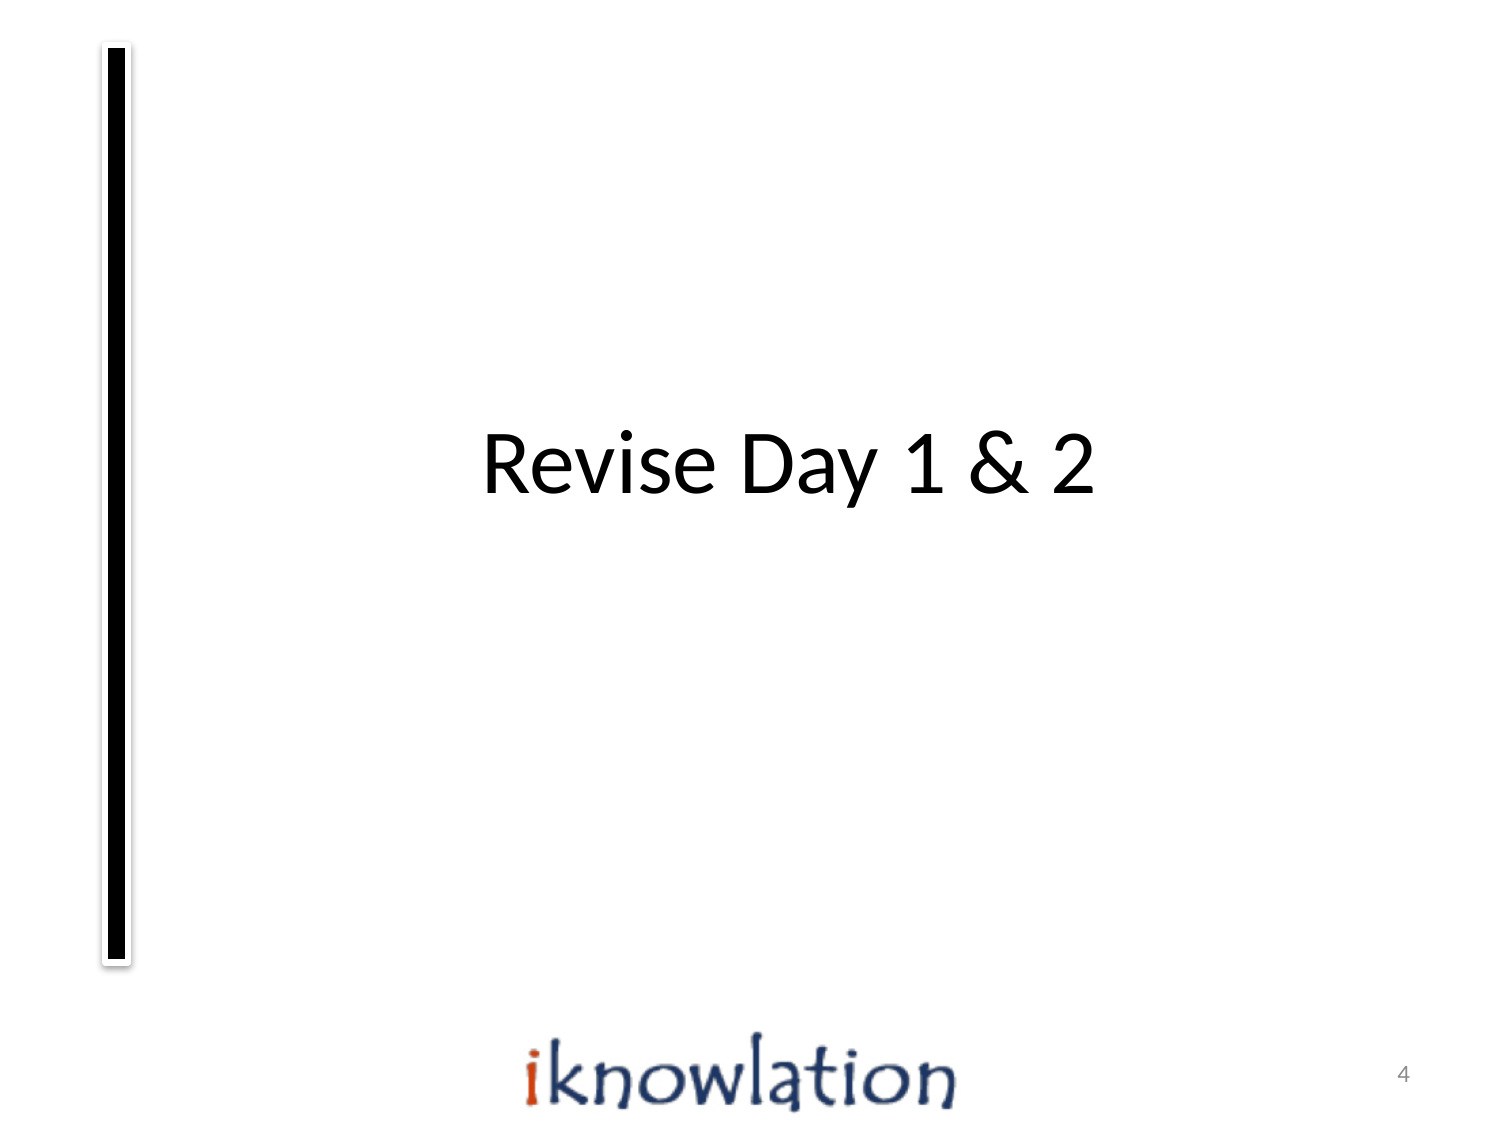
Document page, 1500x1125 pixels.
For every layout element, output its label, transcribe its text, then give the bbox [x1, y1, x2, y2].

picture [465, 1028, 1011, 1125]
title Revise Day 1 & 2 [169, 362, 1410, 551]
slide_number 3 [1074, 1042, 1425, 1103]
